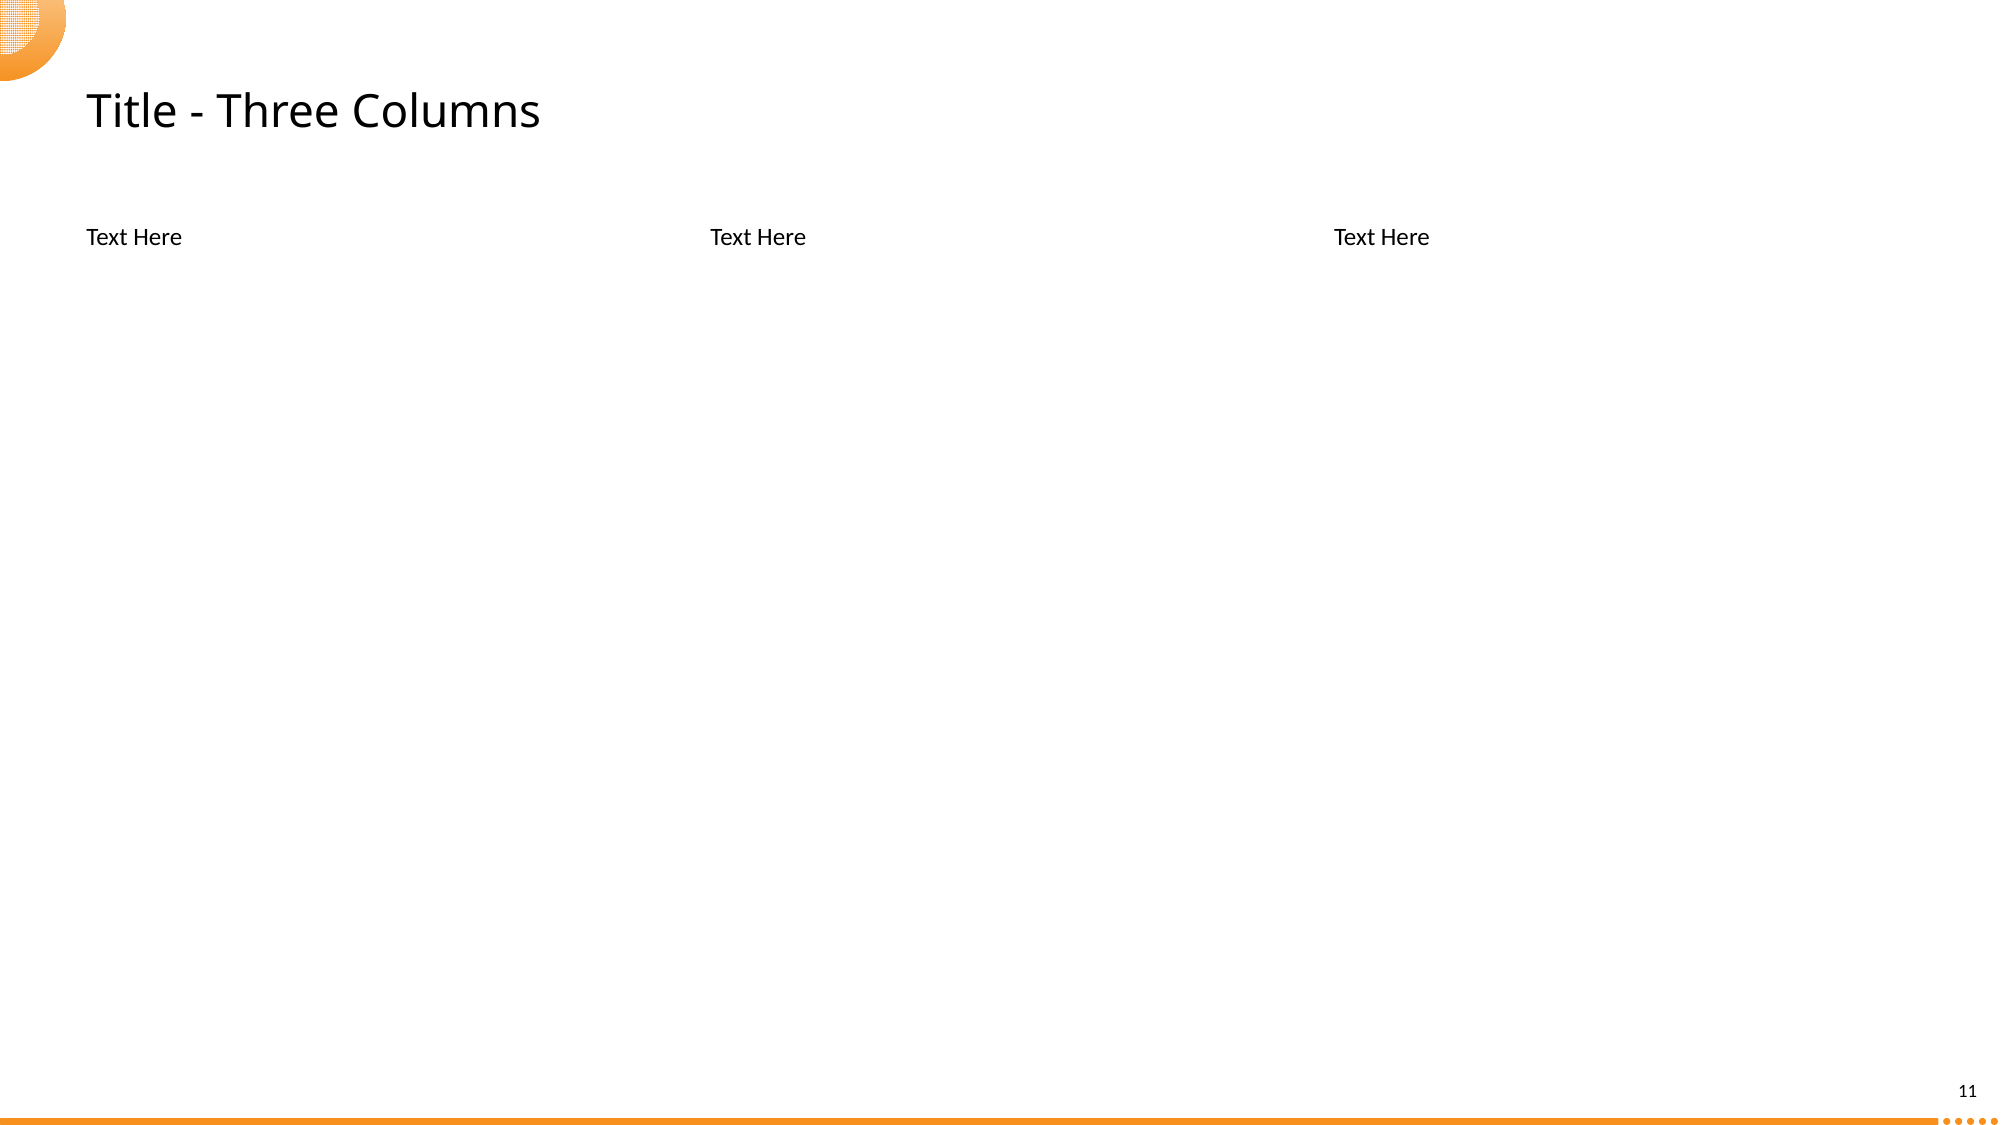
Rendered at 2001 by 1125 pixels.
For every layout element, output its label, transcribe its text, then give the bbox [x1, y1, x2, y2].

list Title - Three Columns [86, 81, 1914, 182]
list Text Here [710, 220, 1290, 1017]
list Text Here [86, 220, 666, 1017]
list Text Here [1334, 220, 1914, 1017]
